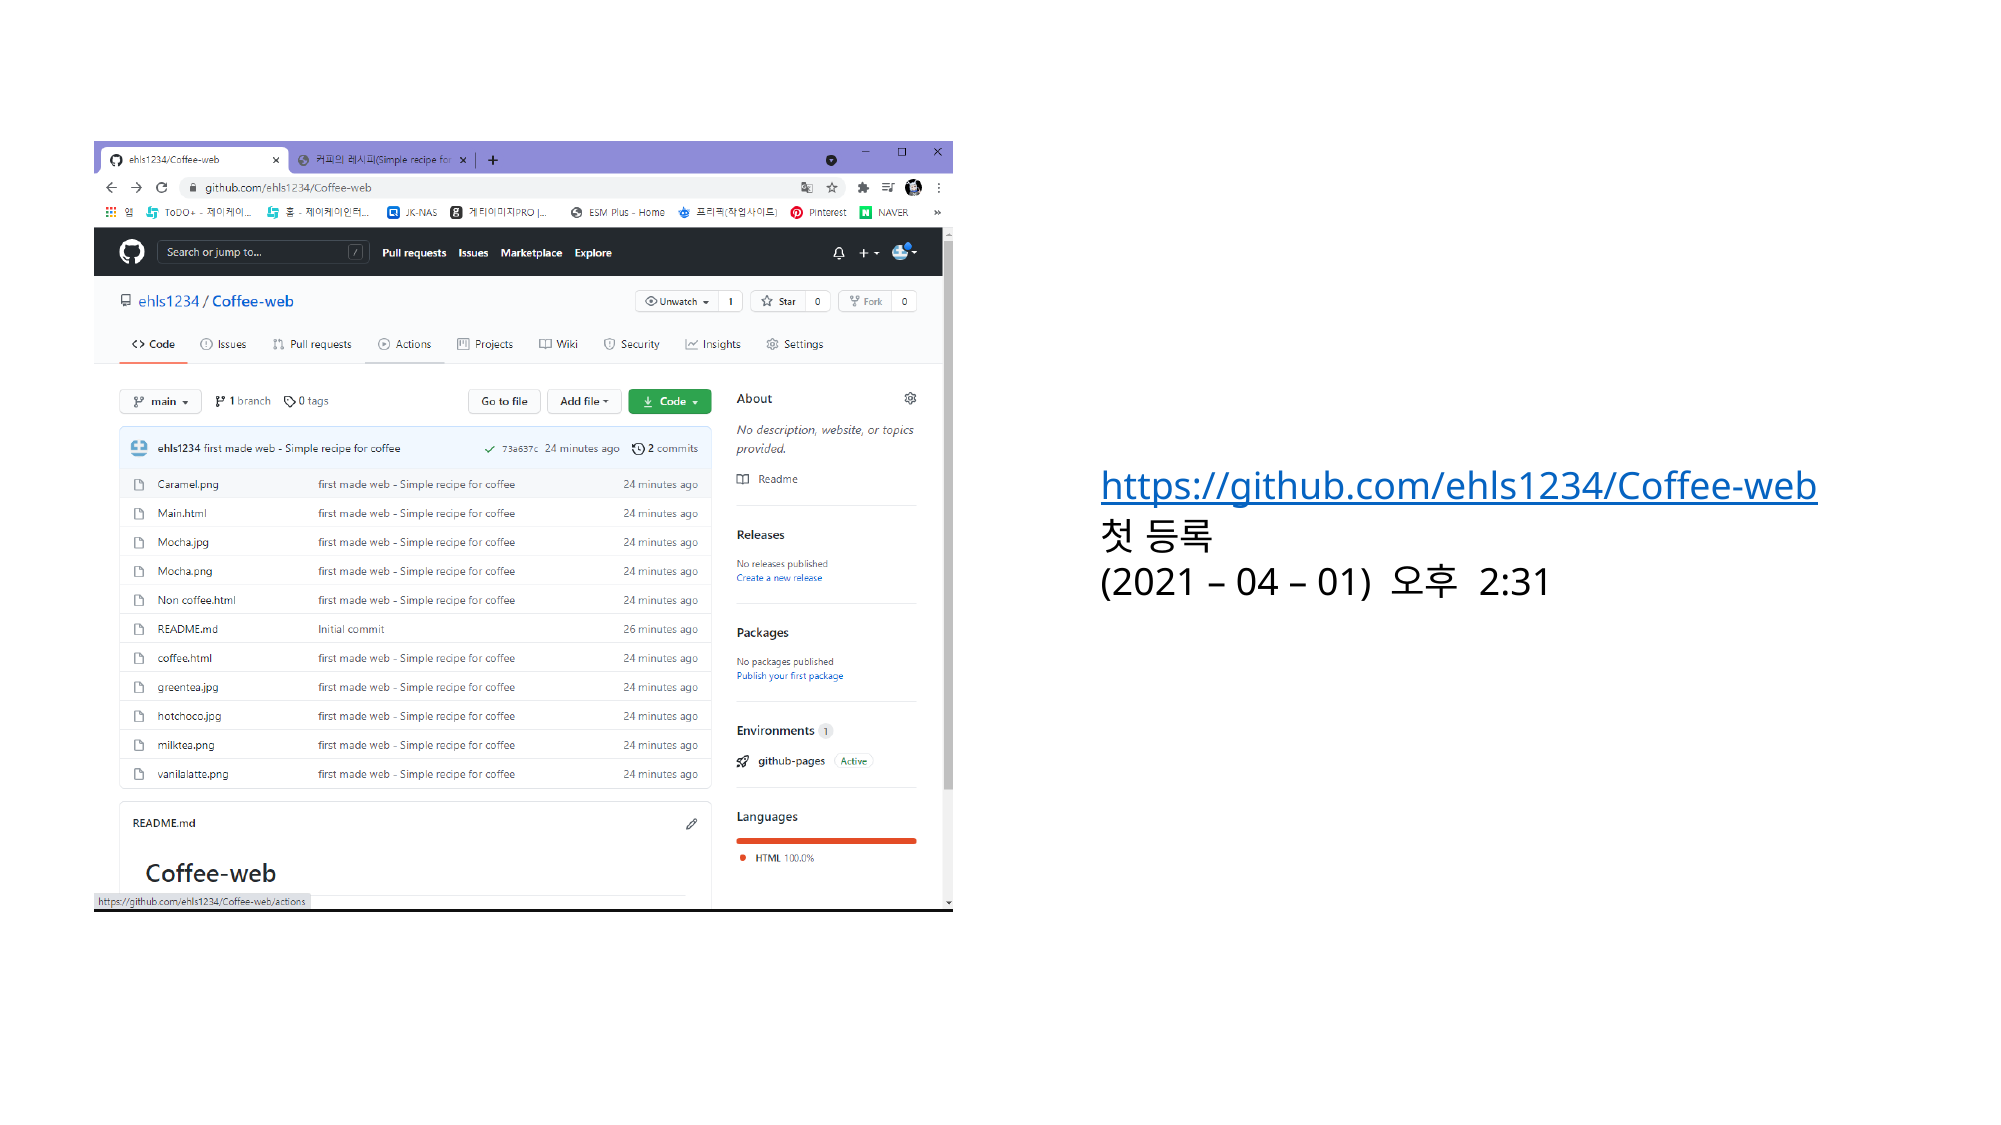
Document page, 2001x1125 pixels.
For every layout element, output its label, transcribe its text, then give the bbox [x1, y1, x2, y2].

text_box https://github.com/ehls1234/Coffee-web 첫 등록 (2021 – 04 – 01) 오후 2:31 [1085, 454, 1833, 611]
picture [94, 141, 953, 912]
